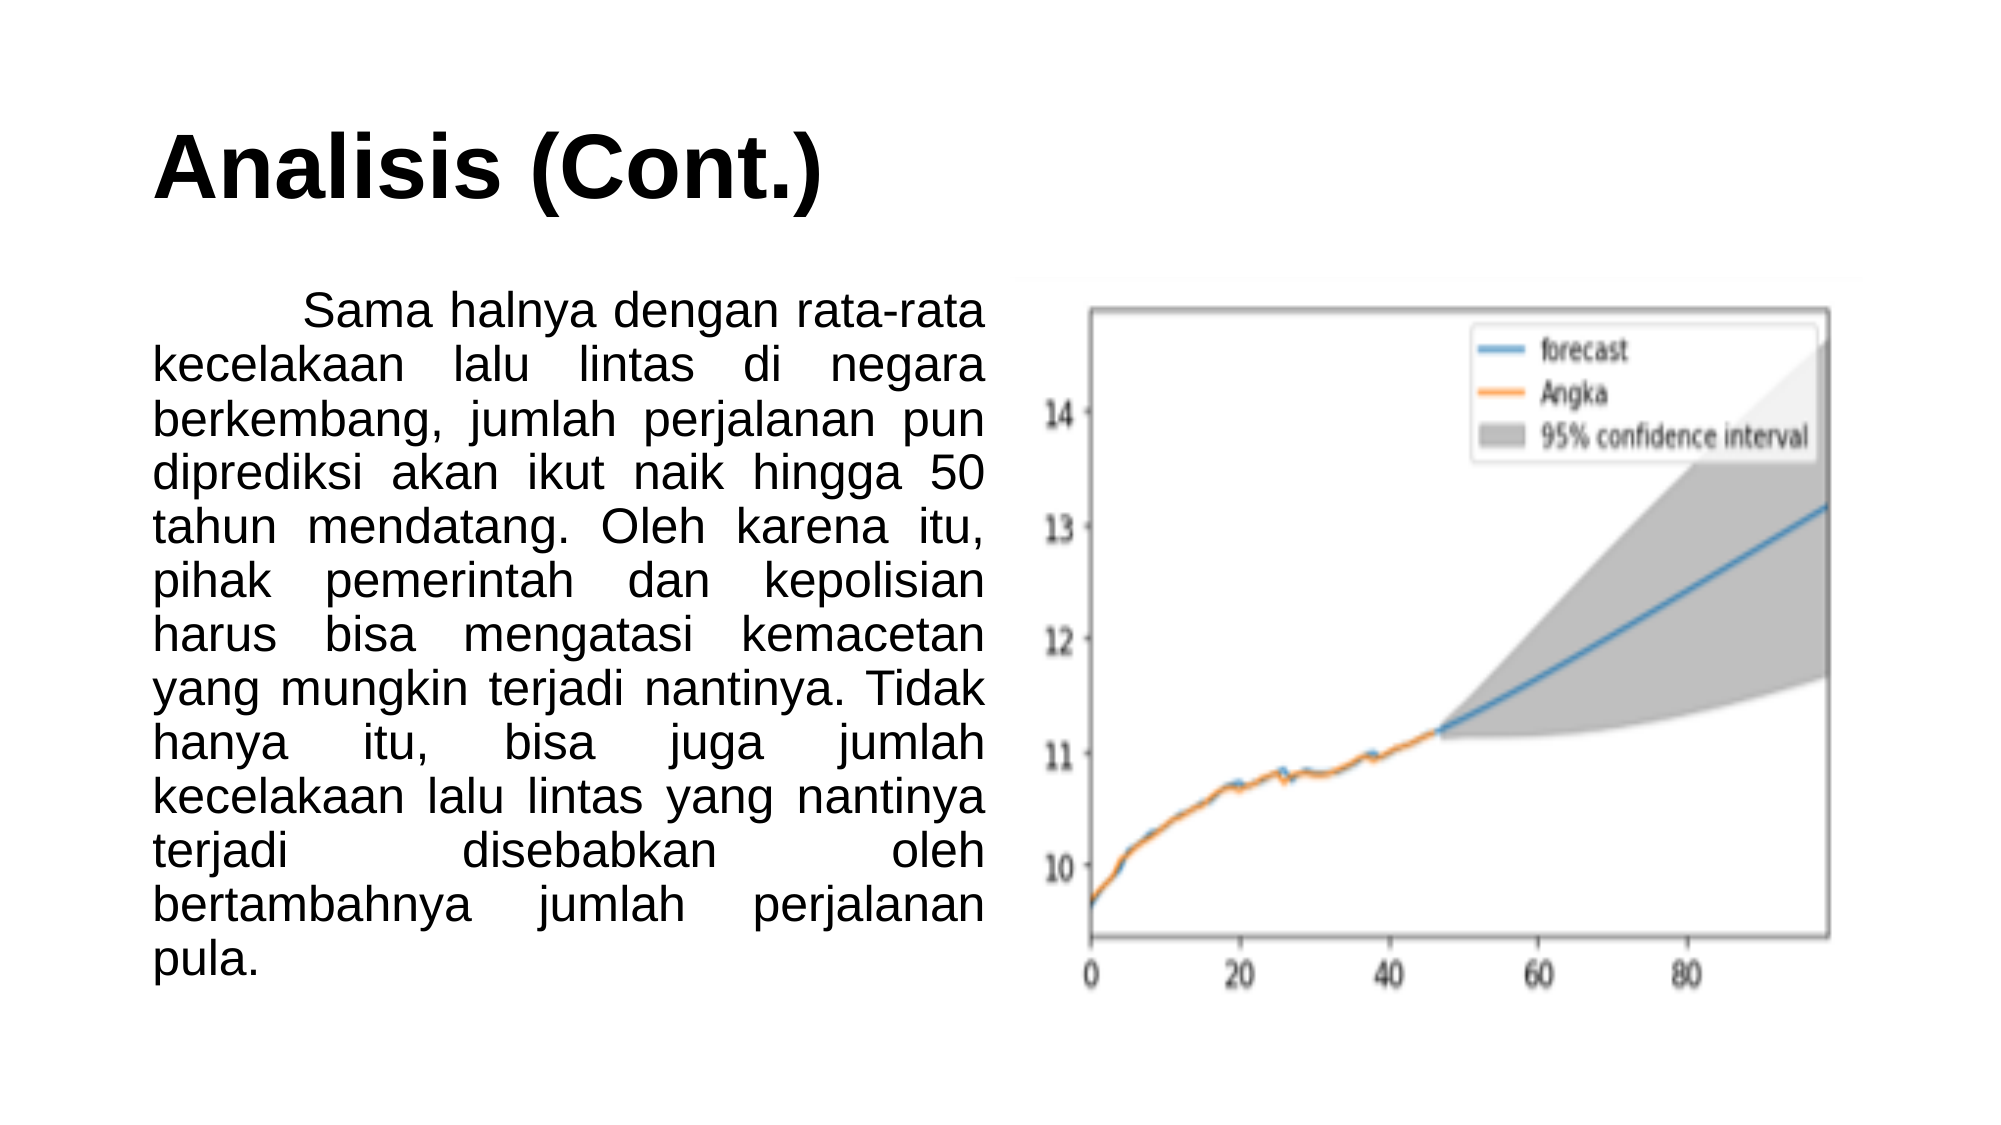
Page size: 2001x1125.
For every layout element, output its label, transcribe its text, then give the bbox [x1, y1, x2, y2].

title Analisis (Cont.) [137, 59, 1863, 277]
picture [999, 277, 1863, 1014]
list Sama halnya dengan rata-rata kecelakaan lalu lintas di negara berkembang, jumlah perjalanan pun diprediksi akan ikut naik hingga 50 tahun mendatang. Oleh karena itu, pihak pemerintah dan kepolisian harus bisa mengatasi kemacetan yang mungkin terjadi nantinya. Tidak hanya itu, bisa juga jumlah kecelakaan lalu lintas yang nantinya terjadi disebabkan oleh bertambahnya jumlah perjalanan pula. [137, 277, 999, 1014]
